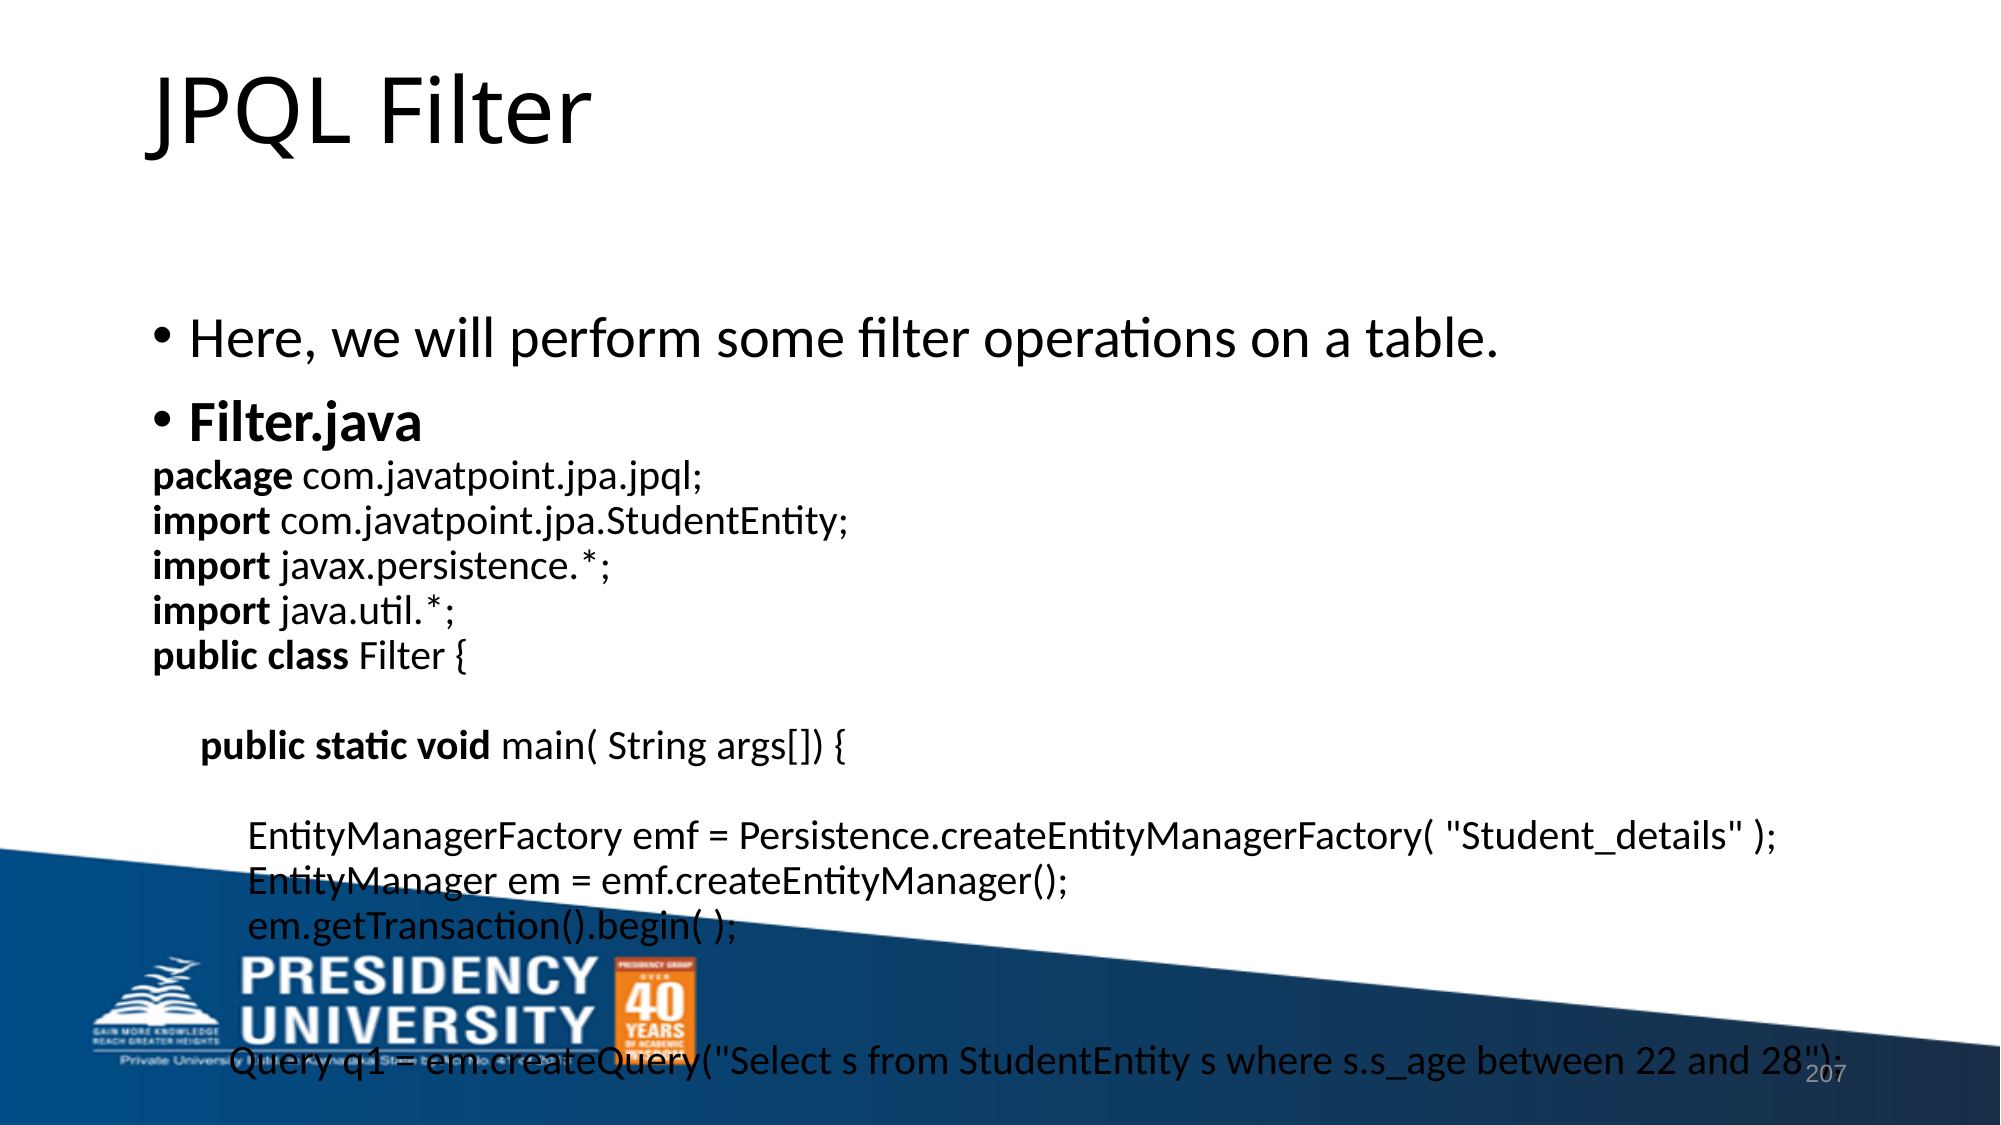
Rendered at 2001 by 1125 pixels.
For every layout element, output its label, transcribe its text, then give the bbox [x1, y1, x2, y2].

slide_number 207 [1412, 1042, 1863, 1103]
title JPQL Filter [137, 59, 1863, 278]
list Here, we will perform some filter operations on a table. Filter.java package com.javatpoint.jpa.jpql; import com.javatpoint.jpa.StudentEntity; import javax.persistence.*; import java.util.*; public class Filter { public static void main( String args[]) { EntityManagerFactory emf = Persistence.createEntityManagerFactory( "Student_details" ); EntityManager em = emf.createEntityManager(); em.getTransaction().begin( ); Query q1 = em.createQuery("Select s from StudentEntity s where s.s_age between 22 and 28"); @SuppressWarnings("unchecked") List<StudentEntity> l1 = (List<StudentEntity>)q1.getResultList(); System.out.println("Between Clause"); System.out.print("s_id"); System.out.print("\t s_name"); System.out.println("\t s_age"); for(StudentEntity s:l1) { System.out.print(s.getS_id()); System.out.print("\t"+s.getS_name()); System.out.println("\t"+s.getS_age()); } Query q2 = em.createQuery("Select s from StudentEntity s where s.s_age IN(20,22,23)"); @SuppressWarnings("unchecked") List<StudentEntity> l2 = (List<StudentEntity>)q2.getResultList(); System.out.println("IN Clause"); System.out.print("s_id"); System.out.print("\t s_name"); System.out.println("\t s_age"); for(StudentEntity s:l2) { System.out.print(s.getS_id()); System.out.print("\t"+s.getS_name()); System.out.println("\t"+s.getS_age()); } Query q3 = em.createQuery("Select s from StudentEntity s where s.s_name like '%a%'"); @SuppressWarnings("unchecked") List<StudentEntity> l3 = (List<StudentEntity>)q3.getResultList(); System.out.println("Like Clause"); System.out.print("s_id"); System.out.print("\t s_name"); System.out.println("\t s_age"); for(StudentEntity s:l3) { System.out.print(s.getS_id()); System.out.print("\t"+s.getS_name()); System.out.println("\t"+s.getS_age()); } em.getTransaction().commit(); em.close(); emf.close(); } } [137, 299, 1863, 1014]
picture [0, 845, 2000, 1125]
